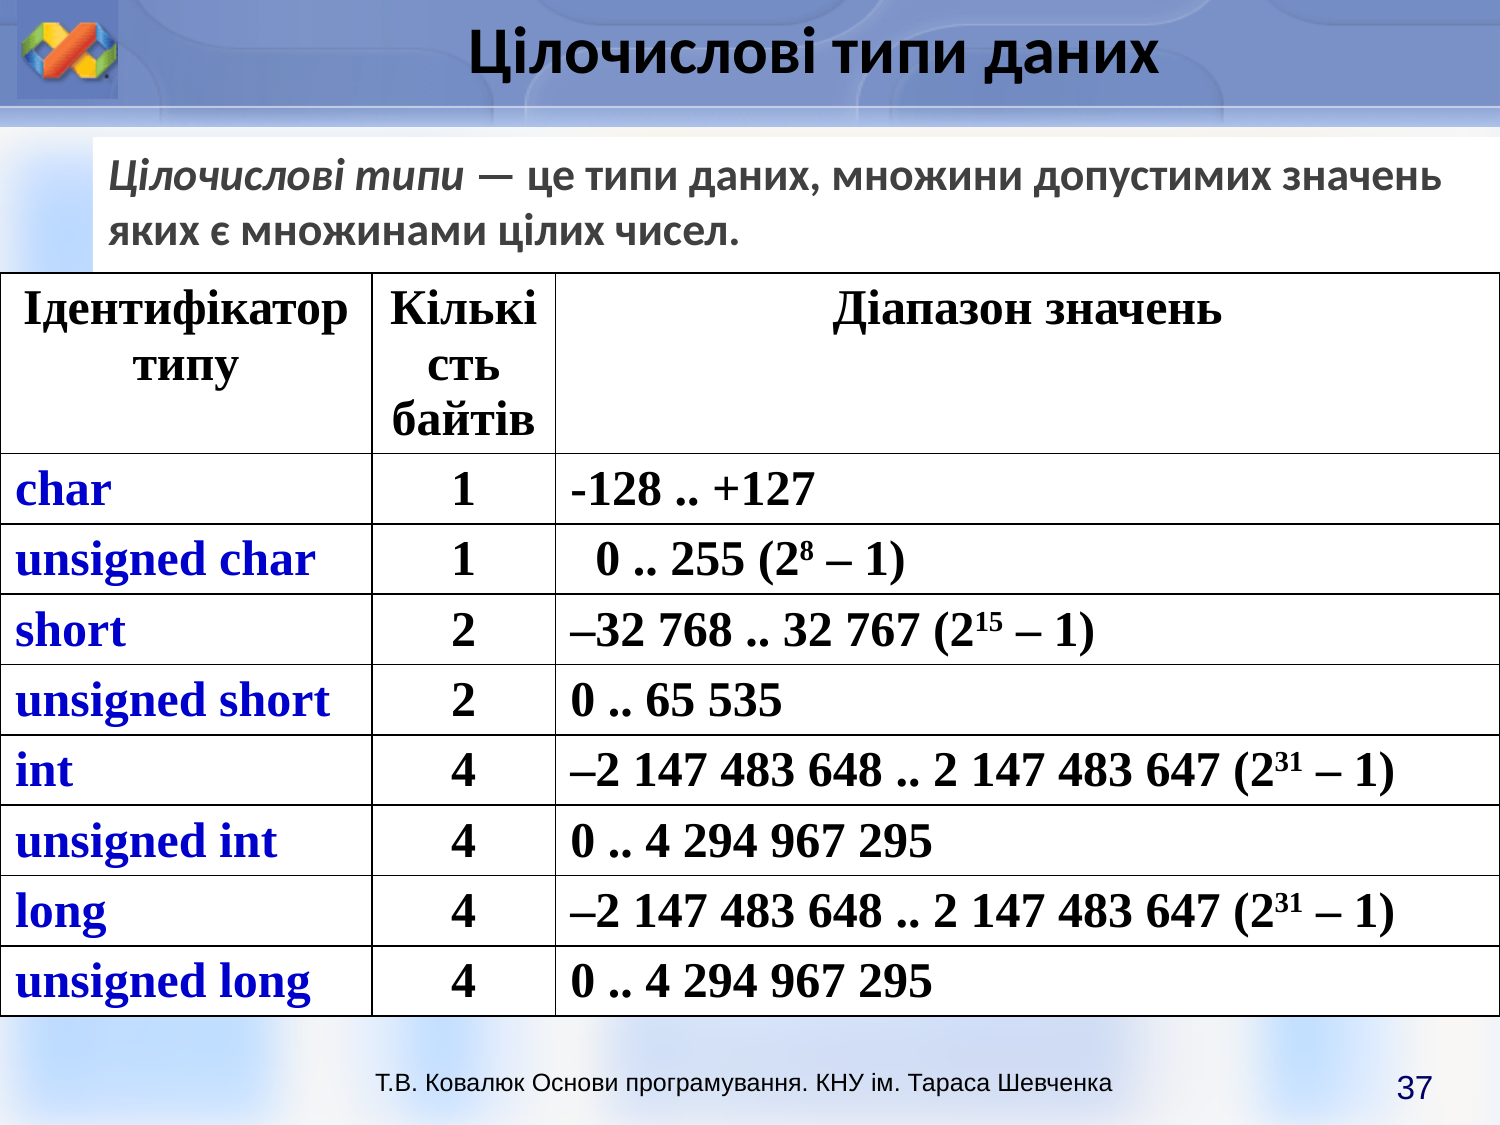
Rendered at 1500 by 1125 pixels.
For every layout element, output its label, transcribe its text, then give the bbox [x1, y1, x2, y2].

table_cell 4 [373, 876, 555, 945]
picture [0, 1017, 1500, 1125]
table_cell long [1, 876, 371, 945]
table_header Кількість байтів [373, 274, 555, 453]
table_cell 2 [373, 665, 555, 734]
table_cell –32 768 .. 32 767 (215 – 1) [556, 595, 1499, 664]
title Цілочислові типи даних [129, 0, 1500, 95]
table_cell unsigned short [1, 665, 371, 734]
table_cell char [1, 454, 371, 523]
table_cell unsigned int [1, 806, 371, 875]
slide_number 37 [1381, 1058, 1471, 1104]
table_cell 0 .. 4 294 967 295 [556, 947, 1499, 1015]
table_header Діапазон значень [556, 274, 1499, 453]
table_cell unsigned long [1, 947, 371, 1015]
table_cell 0 .. 65 535 [556, 665, 1499, 734]
table_cell 4 [373, 947, 555, 1015]
table_cell 2 [373, 595, 555, 664]
table_cell 0 .. 255 (28 – 1) [556, 525, 1499, 593]
table_cell -128 .. +127 [556, 454, 1499, 523]
table_cell short [1, 595, 371, 664]
table_cell 1 [373, 525, 555, 593]
table_cell unsigned char [1, 525, 371, 593]
table_cell int [1, 736, 371, 804]
table_cell –2 147 483 648 .. 2 147 483 647 (231 – 1) [556, 876, 1499, 945]
table_cell 1 [373, 454, 555, 523]
table_cell –2 147 483 648 .. 2 147 483 647 (231 – 1) [556, 736, 1499, 804]
table_header Ідентифікатор типу [1, 274, 371, 453]
picture [0, 0, 1500, 272]
table_cell 4 [373, 736, 555, 804]
table_cell 0 .. 4 294 967 295 [556, 806, 1499, 875]
list Цілочислові типи — це типи даних, множини допустимих значень яких є множинами цілих чисел. [92, 137, 1500, 272]
table_cell 4 [373, 806, 555, 875]
